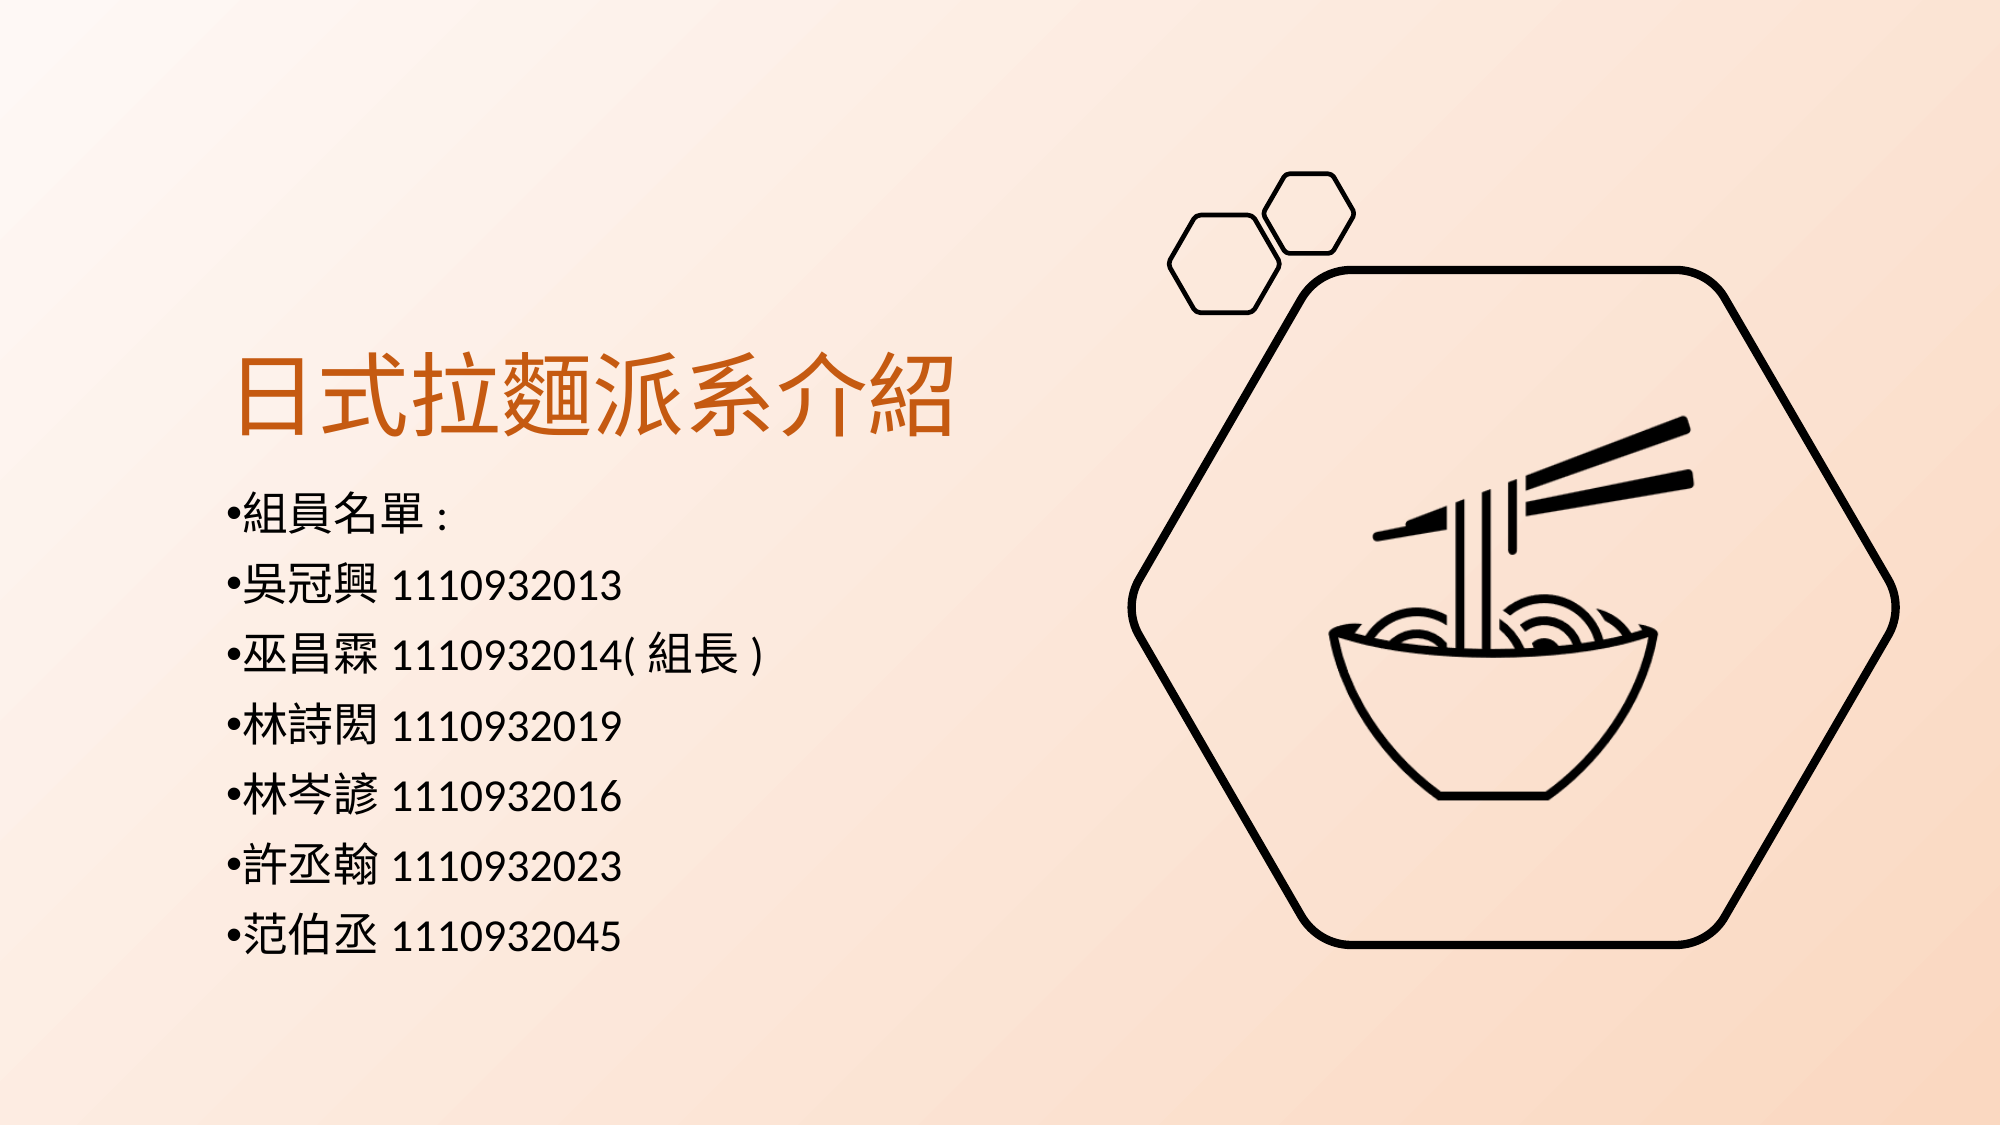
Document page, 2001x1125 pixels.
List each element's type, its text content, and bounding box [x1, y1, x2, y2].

subtitle 組員名單: 吳冠興1110932013 巫昌霖1110932014(組長) 林詩閎1110932019 林岑諺1110932016 許丞翰1110932023 范伯丞1110932045 [211, 483, 1059, 990]
text_box [1263, 173, 1354, 254]
text_box [1169, 215, 1280, 313]
title 日式拉麵派系介紹 [211, 217, 1130, 458]
picture [1303, 397, 1724, 818]
text_box [0, 0, 2000, 1125]
text_box [1131, 269, 1896, 946]
